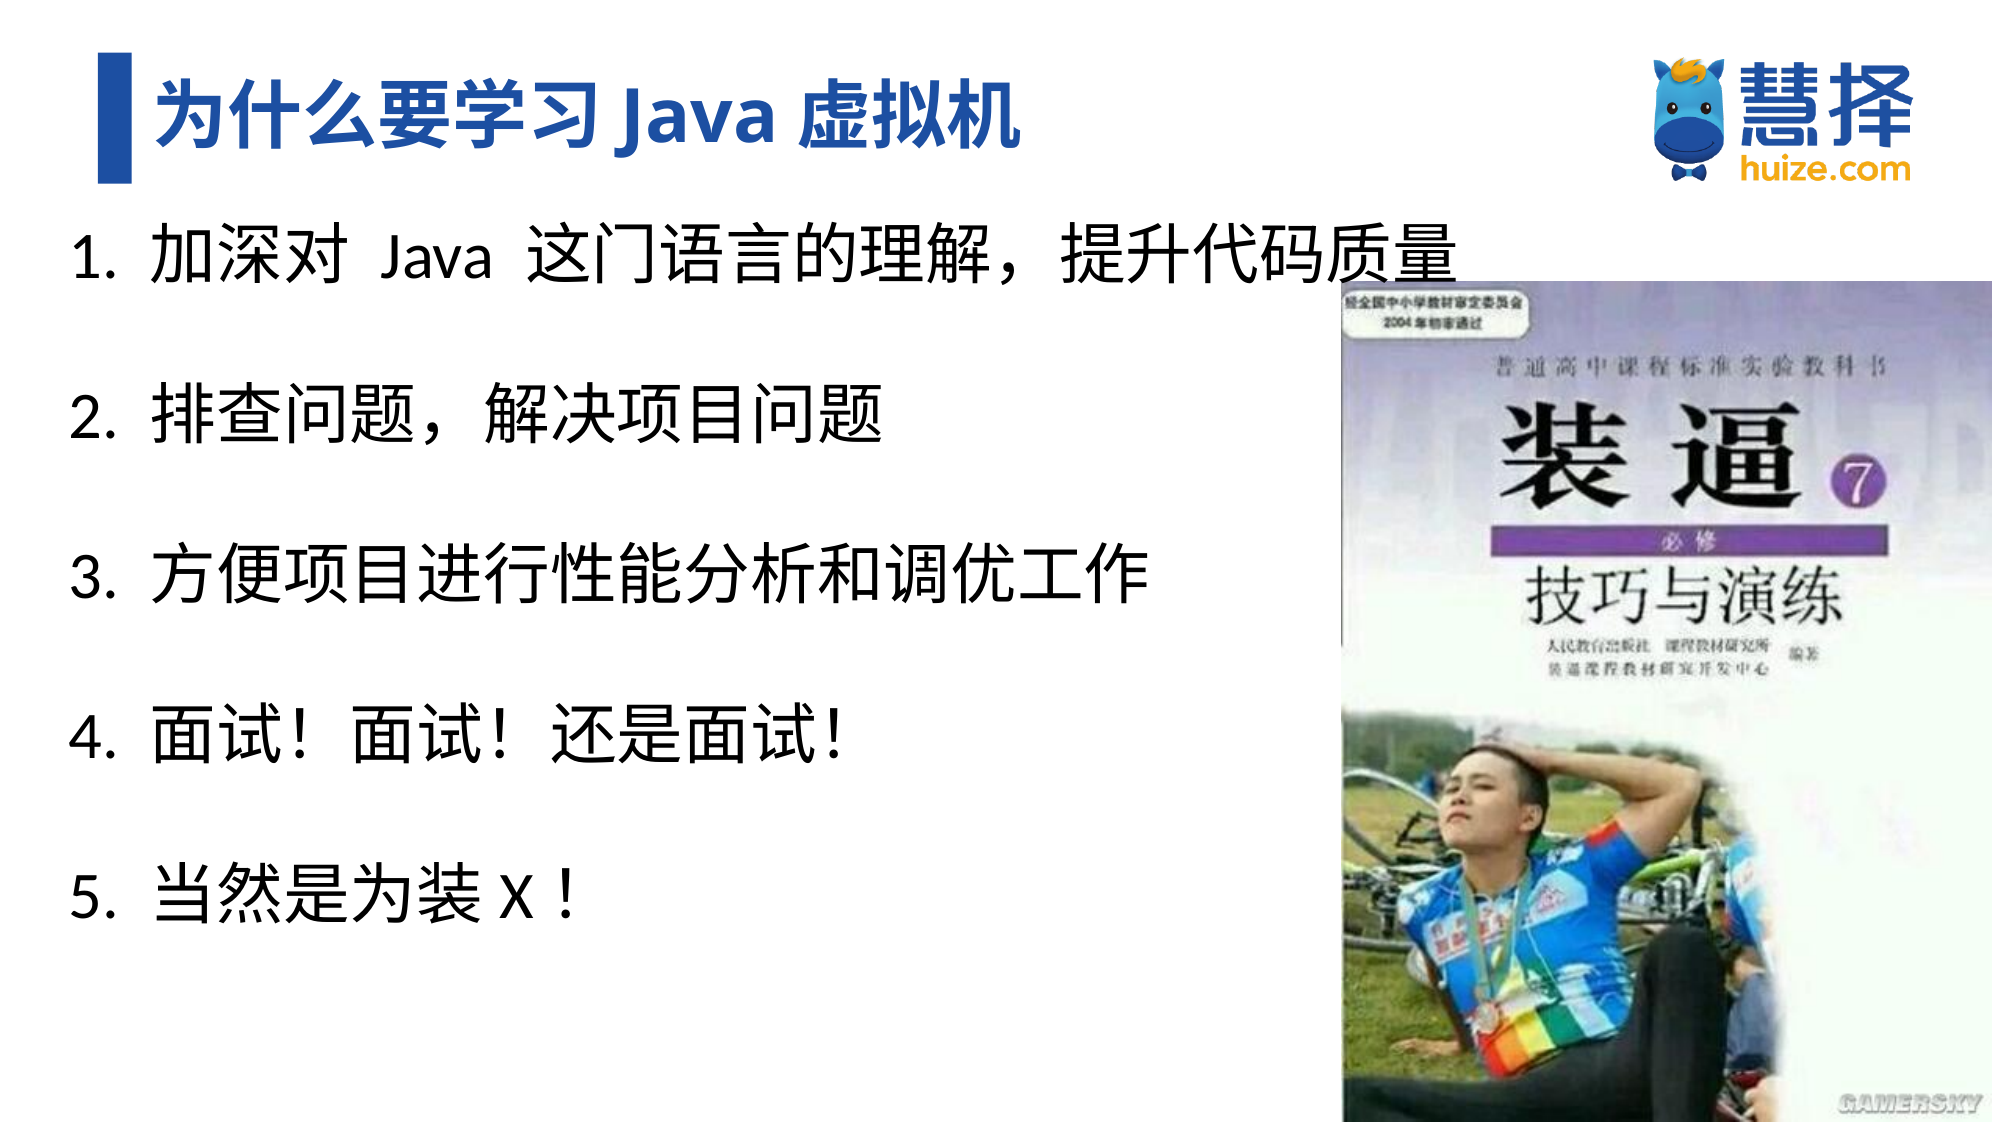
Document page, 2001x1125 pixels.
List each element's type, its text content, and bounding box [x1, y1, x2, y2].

text_box 1. 加深对 Java 这门语言的理解，提升代码质量 2. 排查问题，解决项目问题 3. 方便项目进行性能分析和调优工作 4. 面试！面试！还是面试！ 5. 当然是为装X！ [53, 204, 1895, 940]
title 为什么要学习Java虚拟机 [137, 37, 1863, 199]
picture [1341, 281, 1992, 1122]
picture [1637, 0, 1929, 264]
